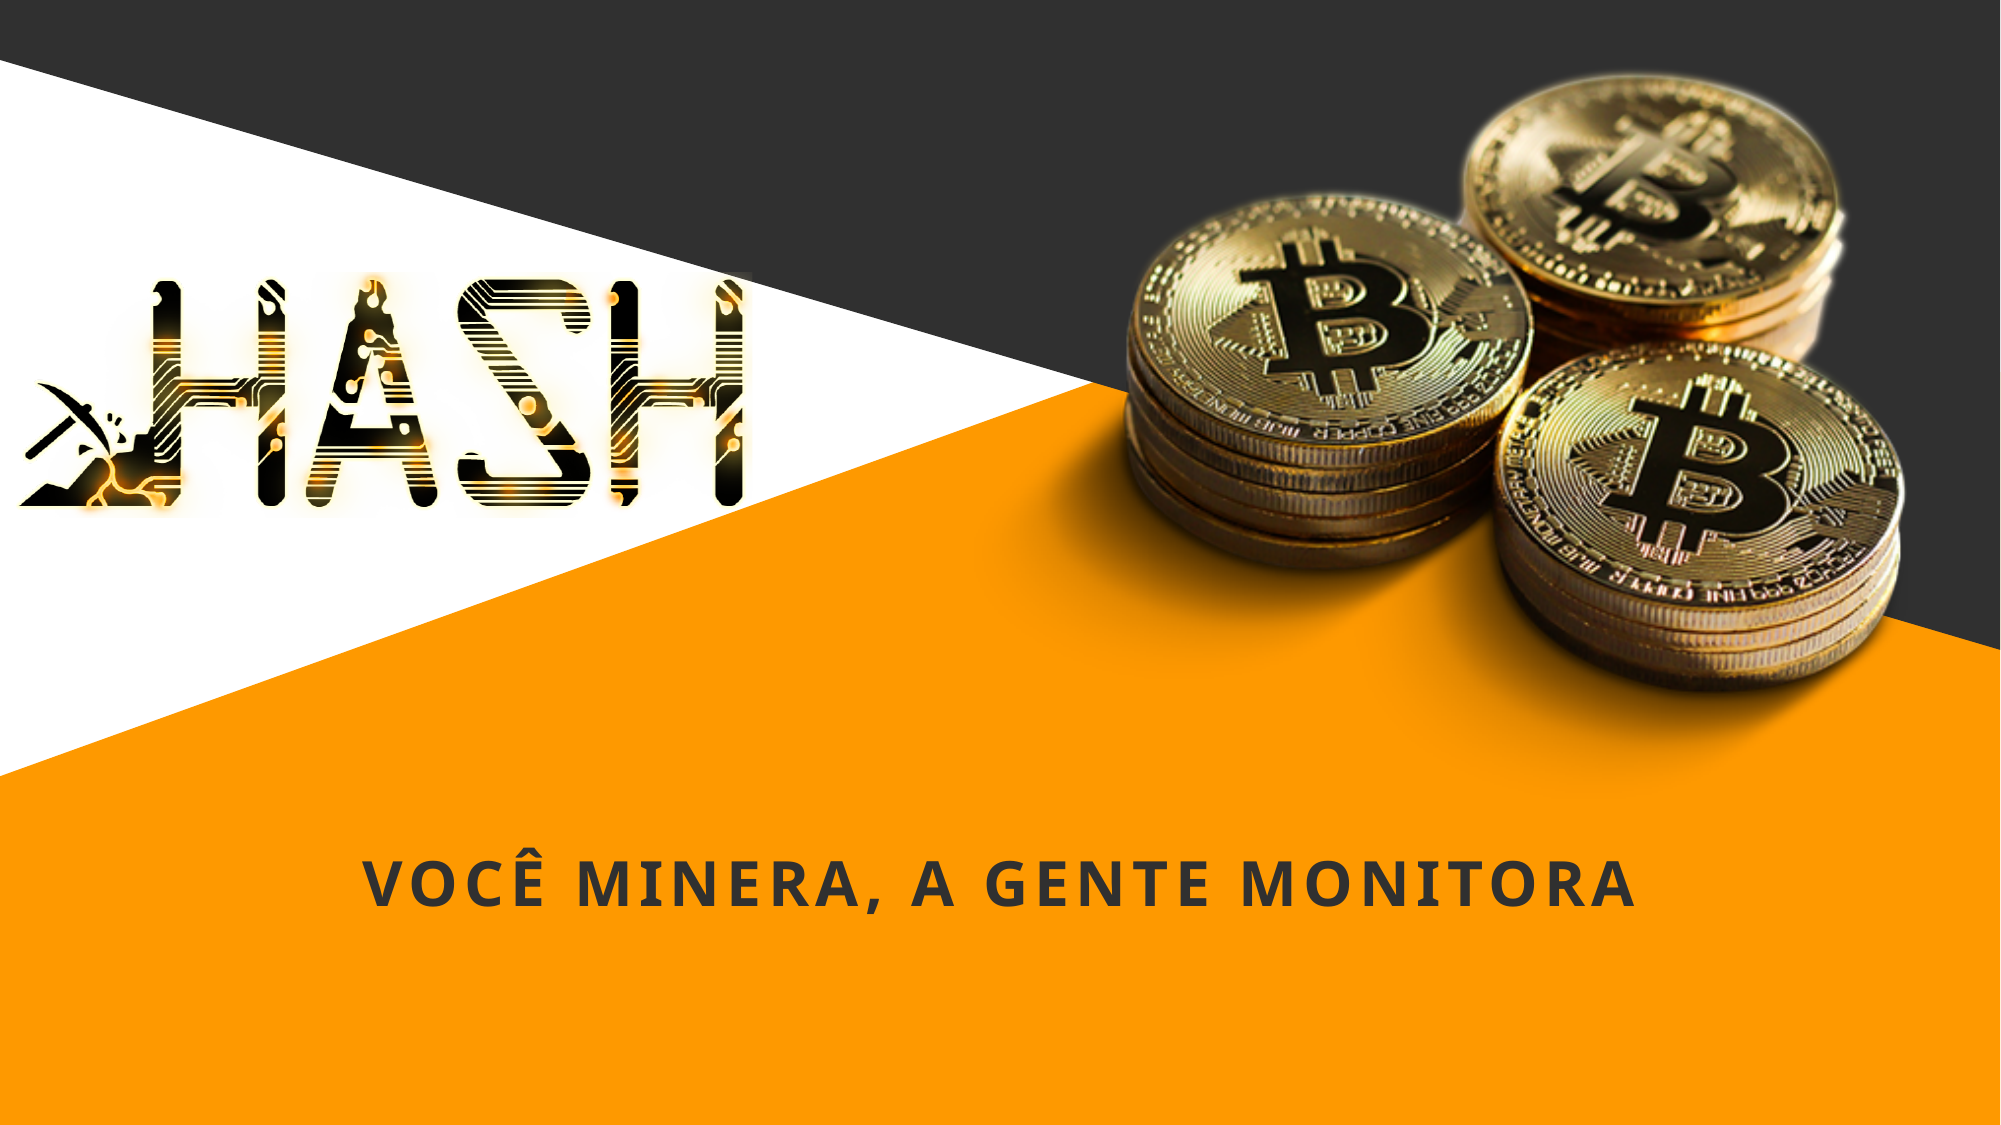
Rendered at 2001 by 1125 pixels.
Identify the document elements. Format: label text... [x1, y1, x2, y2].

picture [956, 60, 1913, 795]
picture [0, 272, 753, 518]
list VOCÊ MINERA, A GENTE MONITORA [0, 795, 2000, 982]
